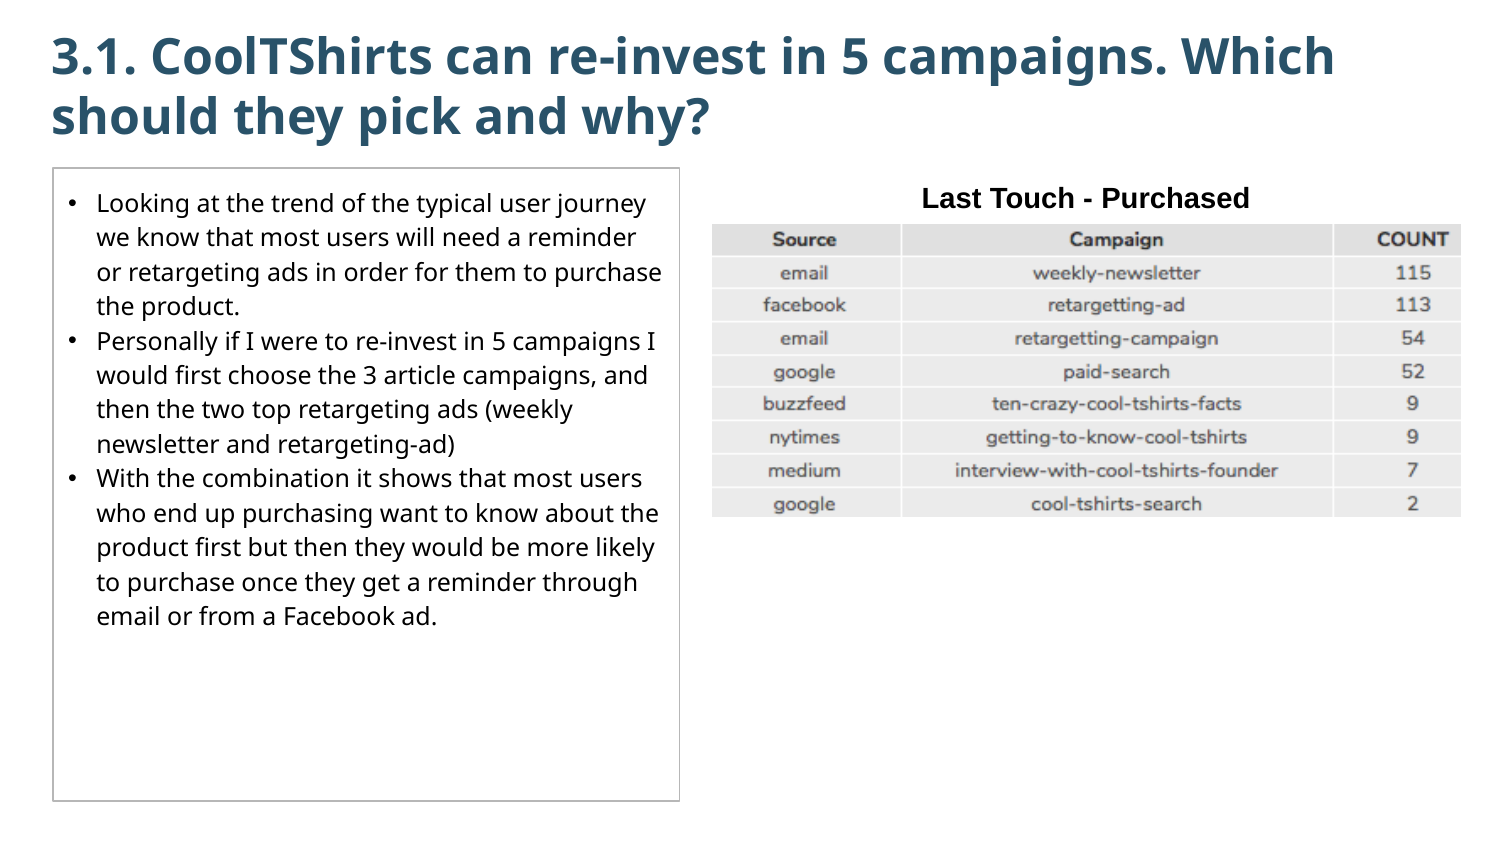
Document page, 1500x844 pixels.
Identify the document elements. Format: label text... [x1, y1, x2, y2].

picture [712, 224, 1461, 517]
text_box 3.1. CoolTShirts can re-invest in 5 campaigns. Which should they pick and why? [36, 37, 1435, 160]
text_box Last Touch - Purchased [711, 171, 1461, 222]
text_box Looking at the trend of the typical user journey we know that most users will need a reminder or retargeting ads in order for them to purchase the product. Personally if I were to re-invest in 5 campaigns I would first choose the 3 article campaigns, and then the two top retargeting ads (weekly newsletter and retargeting-ad) With the combination it shows that most users who end up purchasing want to know about the product first but then they would be more likely to purchase once they get a reminder through email or from a Facebook ad. [53, 167, 680, 801]
